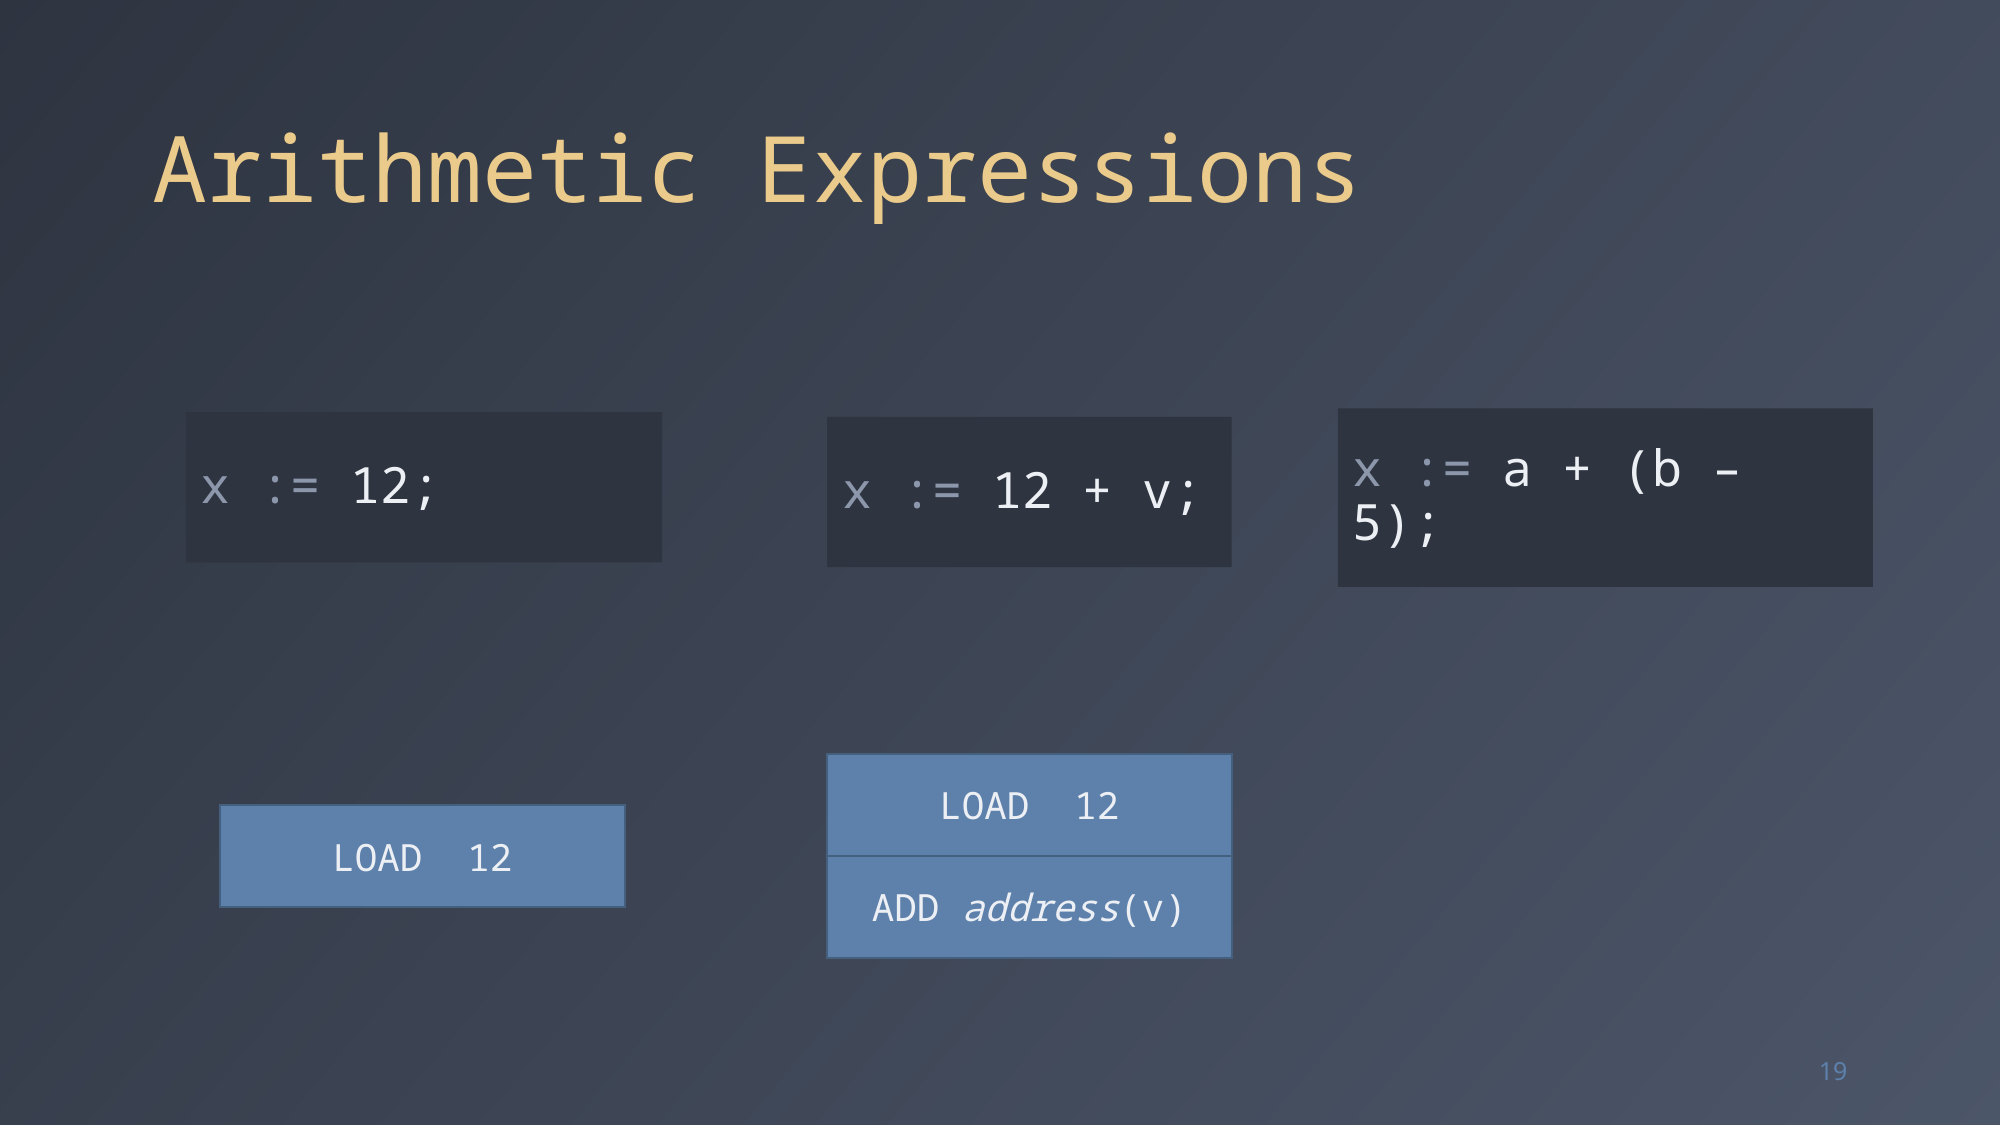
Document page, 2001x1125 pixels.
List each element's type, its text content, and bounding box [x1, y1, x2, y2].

text_box x := a + (b – 5); [1337, 408, 1873, 587]
text_box LOAD 12 [219, 804, 626, 908]
list x := 12; [185, 412, 663, 563]
title Arithmetic Expressions [137, 26, 1863, 230]
text_box x := 12 + v; [827, 416, 1232, 568]
slide_number 19 [1738, 1042, 1863, 1103]
text_box ADD address(v) [826, 855, 1233, 959]
text_box LOAD 12 [826, 753, 1233, 855]
